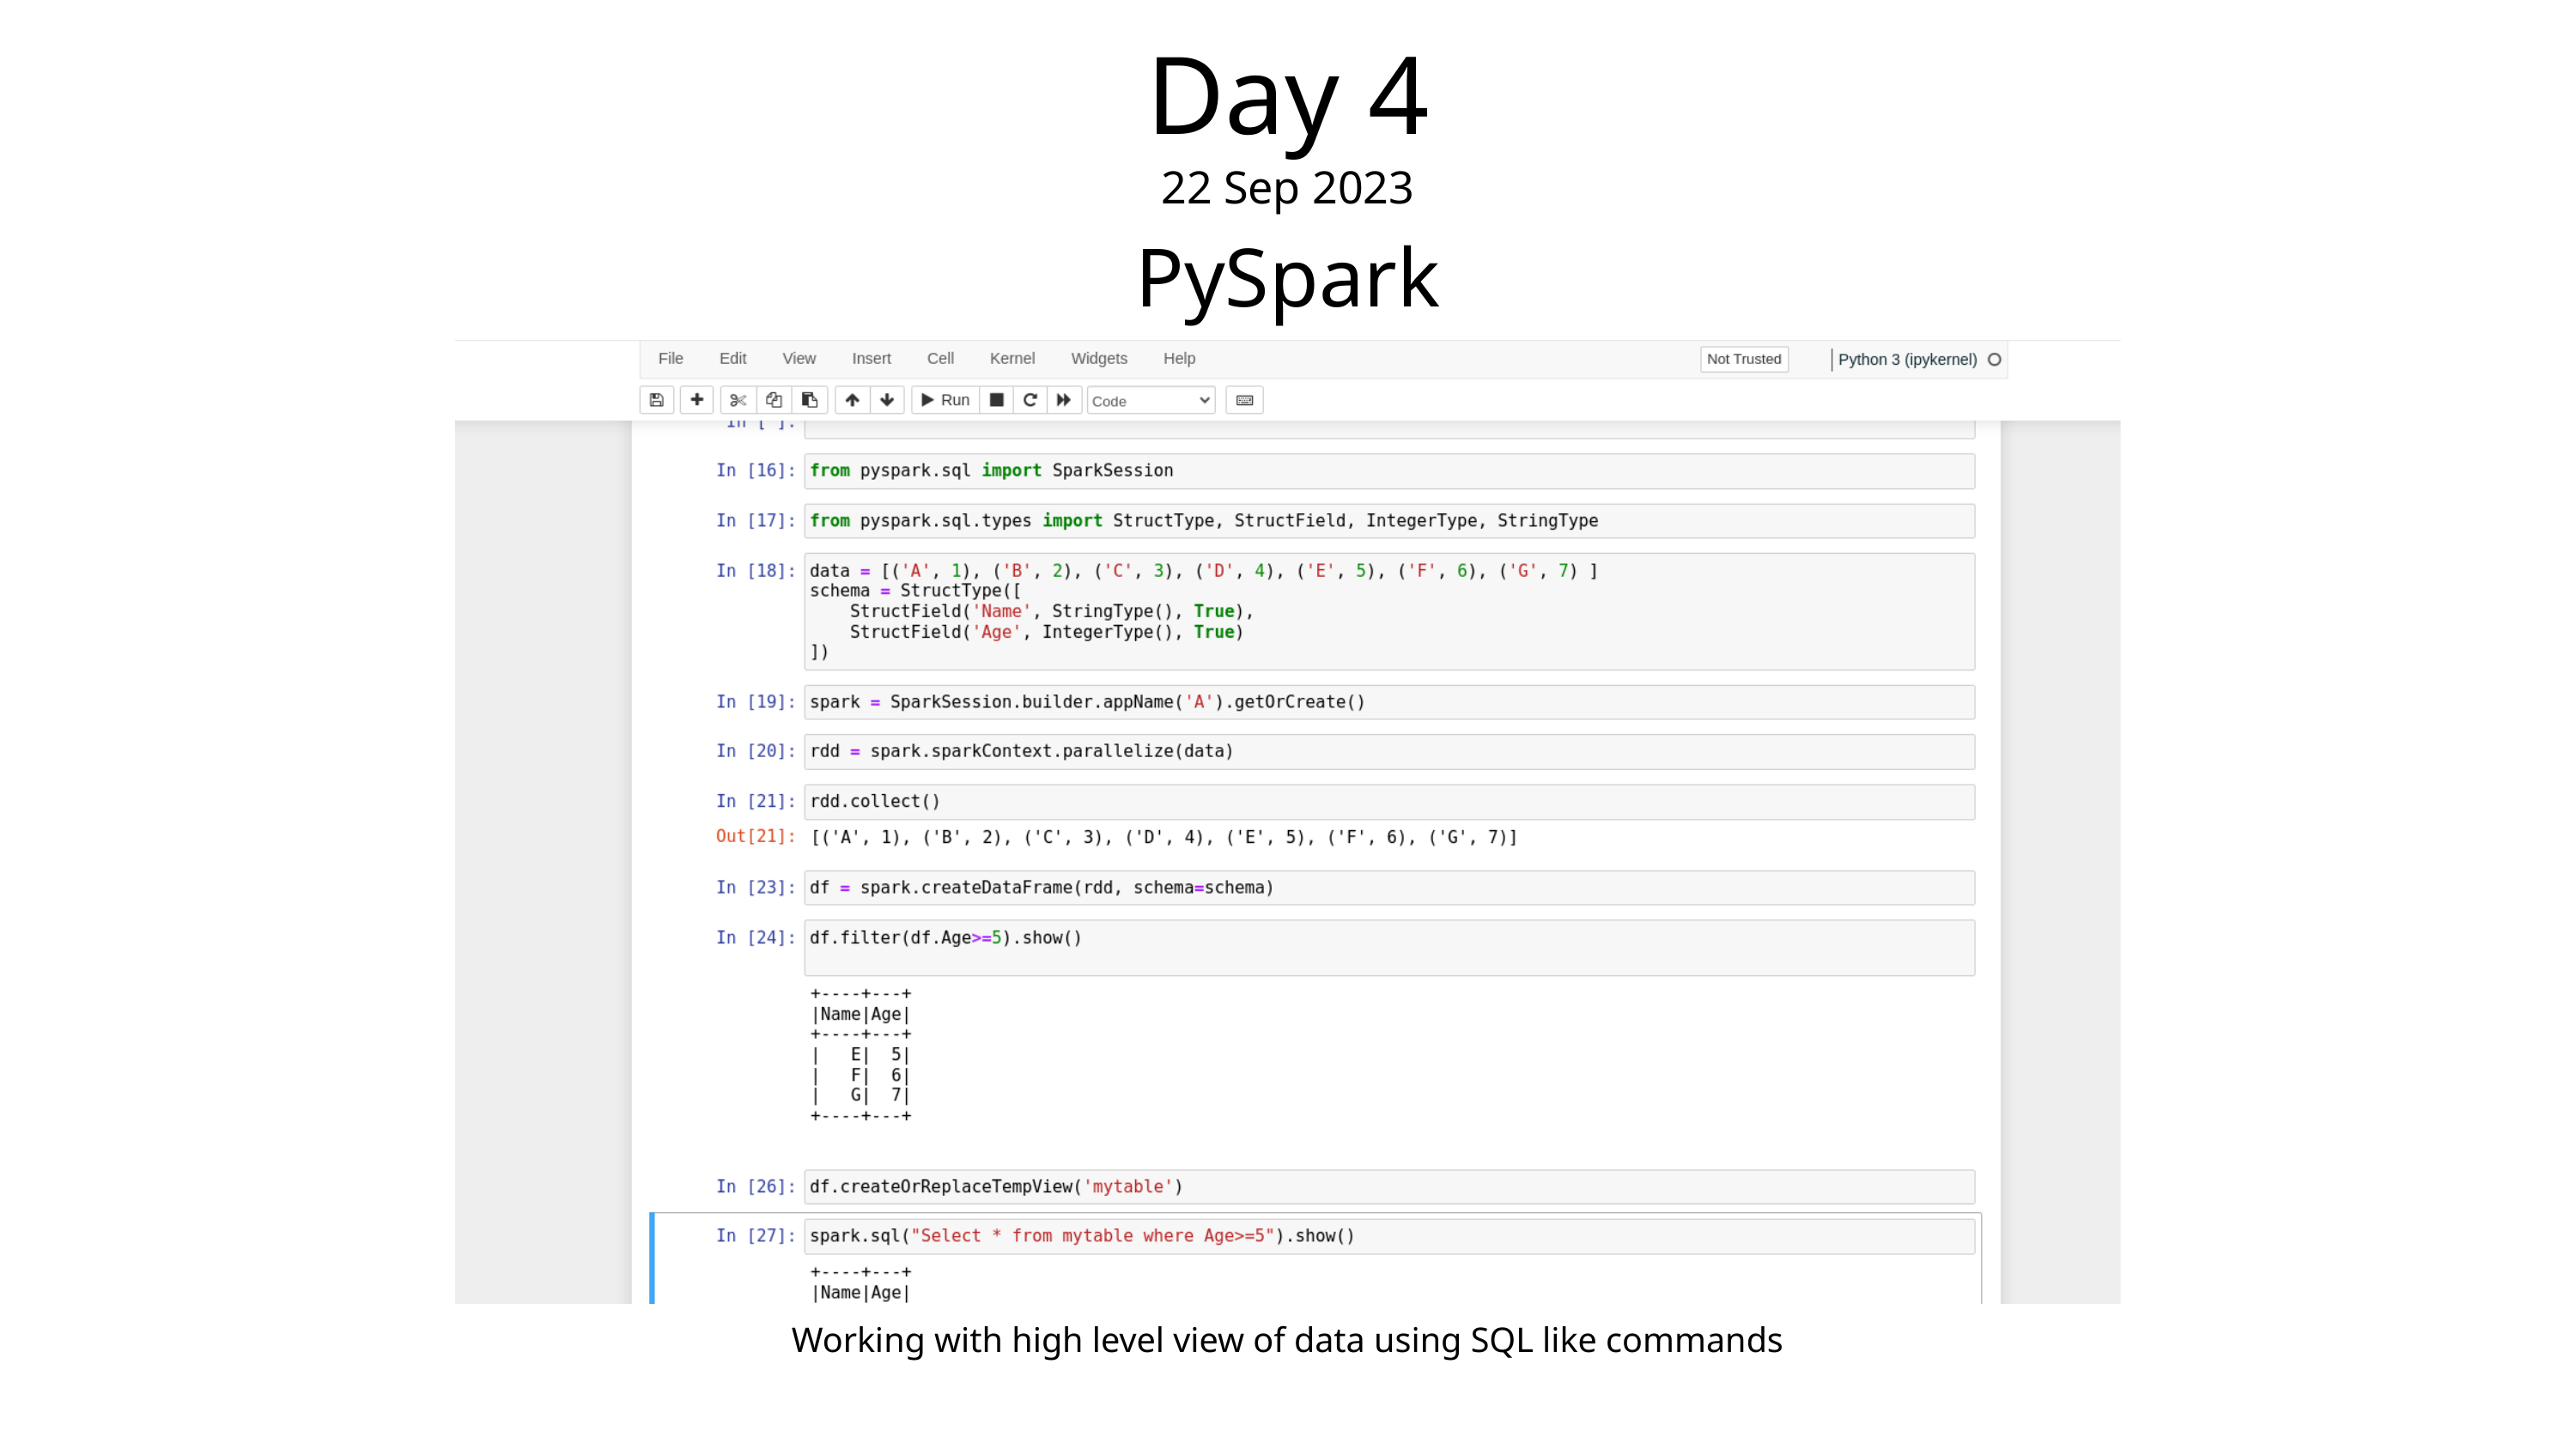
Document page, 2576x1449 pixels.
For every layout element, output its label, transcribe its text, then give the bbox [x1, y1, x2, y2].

text_box 22 Sep 2023 [1155, 149, 1421, 213]
text_box Day 4 [891, 5, 1685, 156]
text_box Working with high level view of data using SQL like commands [762, 1312, 1814, 1360]
text_box PySpark [744, 209, 1832, 324]
text_box [455, 340, 2121, 1304]
